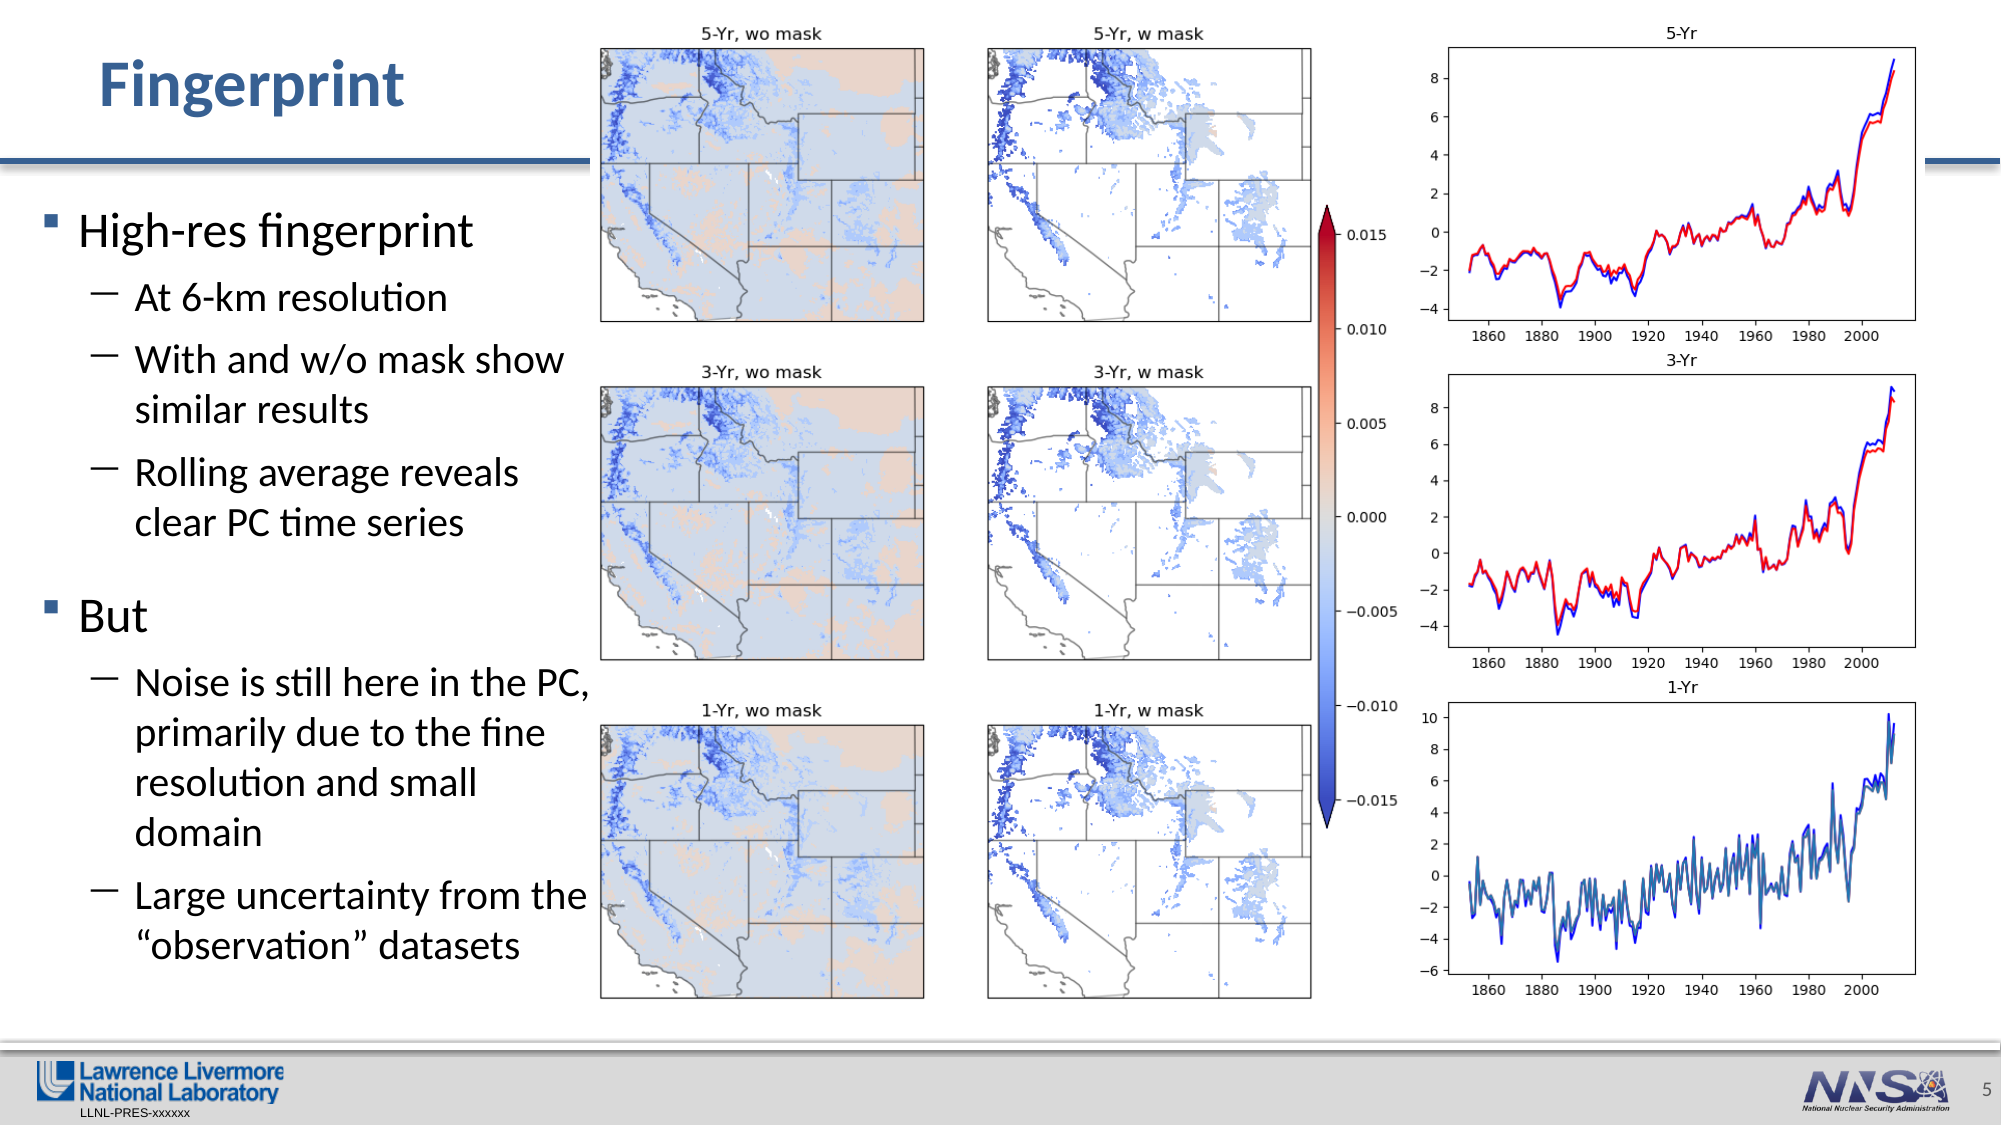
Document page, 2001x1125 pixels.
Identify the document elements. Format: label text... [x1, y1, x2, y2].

title Fingerprint [99, 2, 1900, 168]
list High-res fingerprint At 6-km resolution With and w/o mask show similar results Rolling average reveals clear PC time series But Noise is still here in the PC, primarily due to the fine resolution and small domain Large uncertainty from the “observation” datasets [31, 197, 584, 998]
picture [590, 17, 1925, 1008]
picture [1795, 1057, 1956, 1119]
